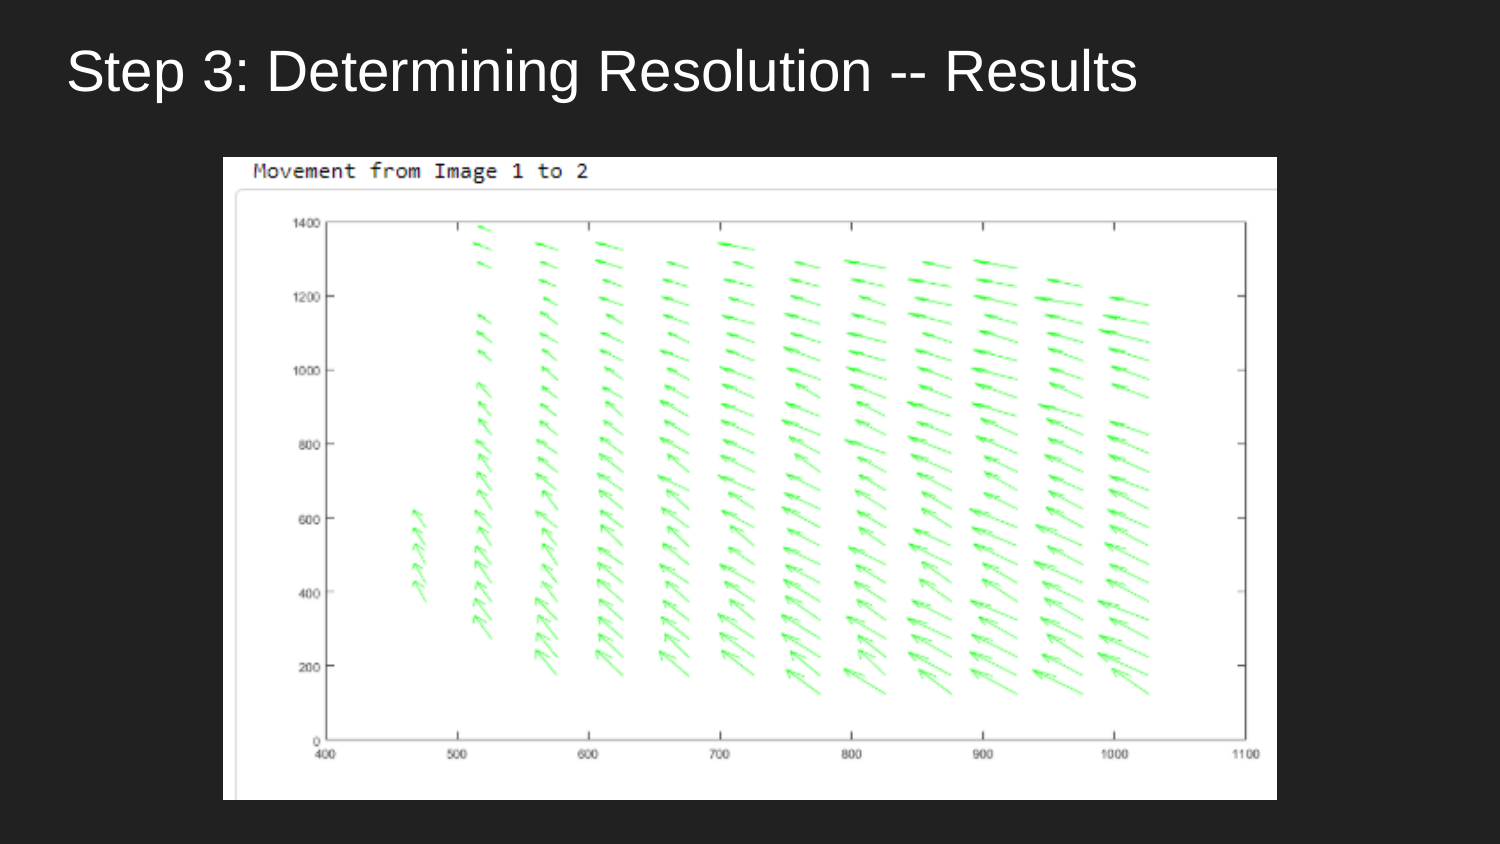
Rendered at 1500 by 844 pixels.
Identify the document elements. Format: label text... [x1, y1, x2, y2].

picture [222, 157, 1277, 800]
title Step 3: Determining Resolution -- Results [51, 18, 1449, 113]
